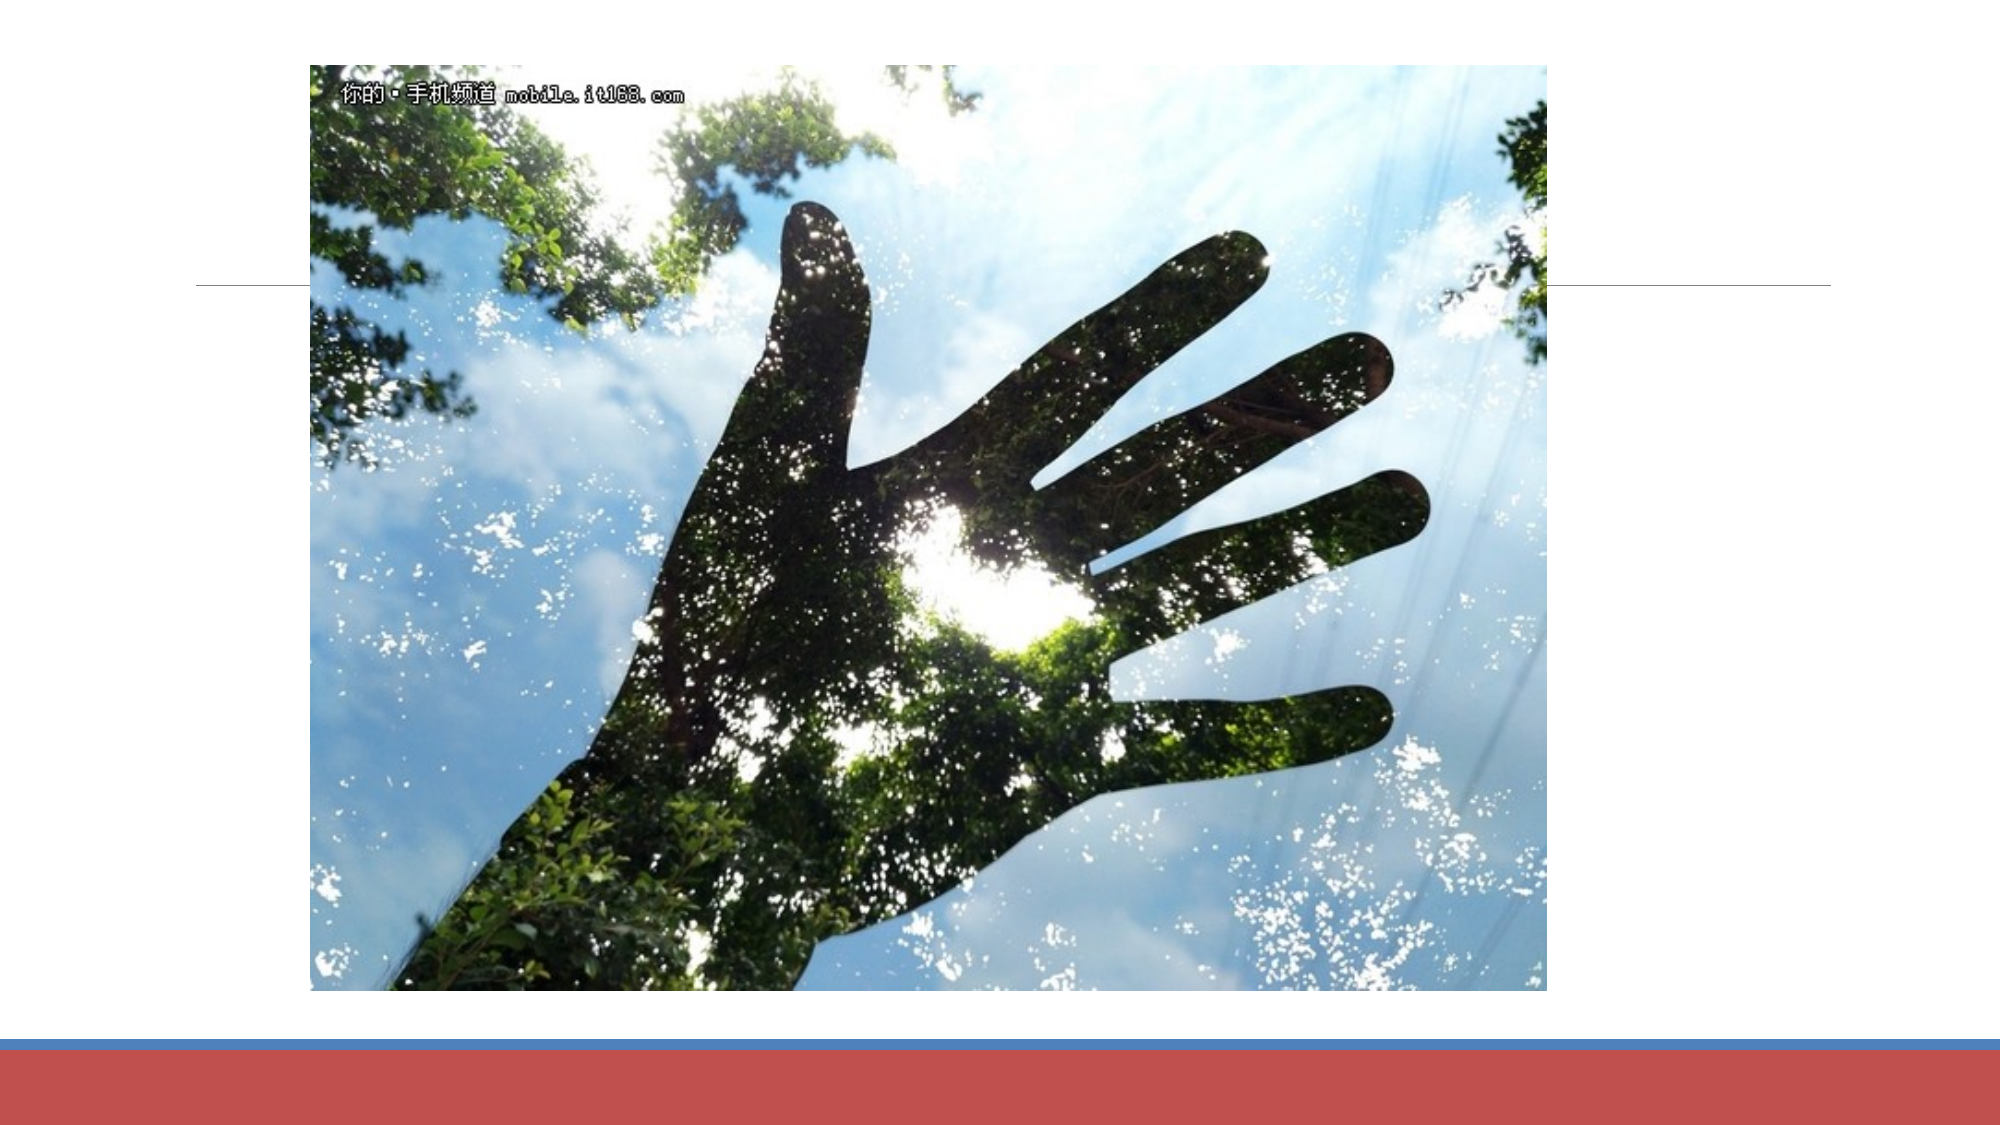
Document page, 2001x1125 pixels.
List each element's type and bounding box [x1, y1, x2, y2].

picture [310, 64, 1547, 992]
